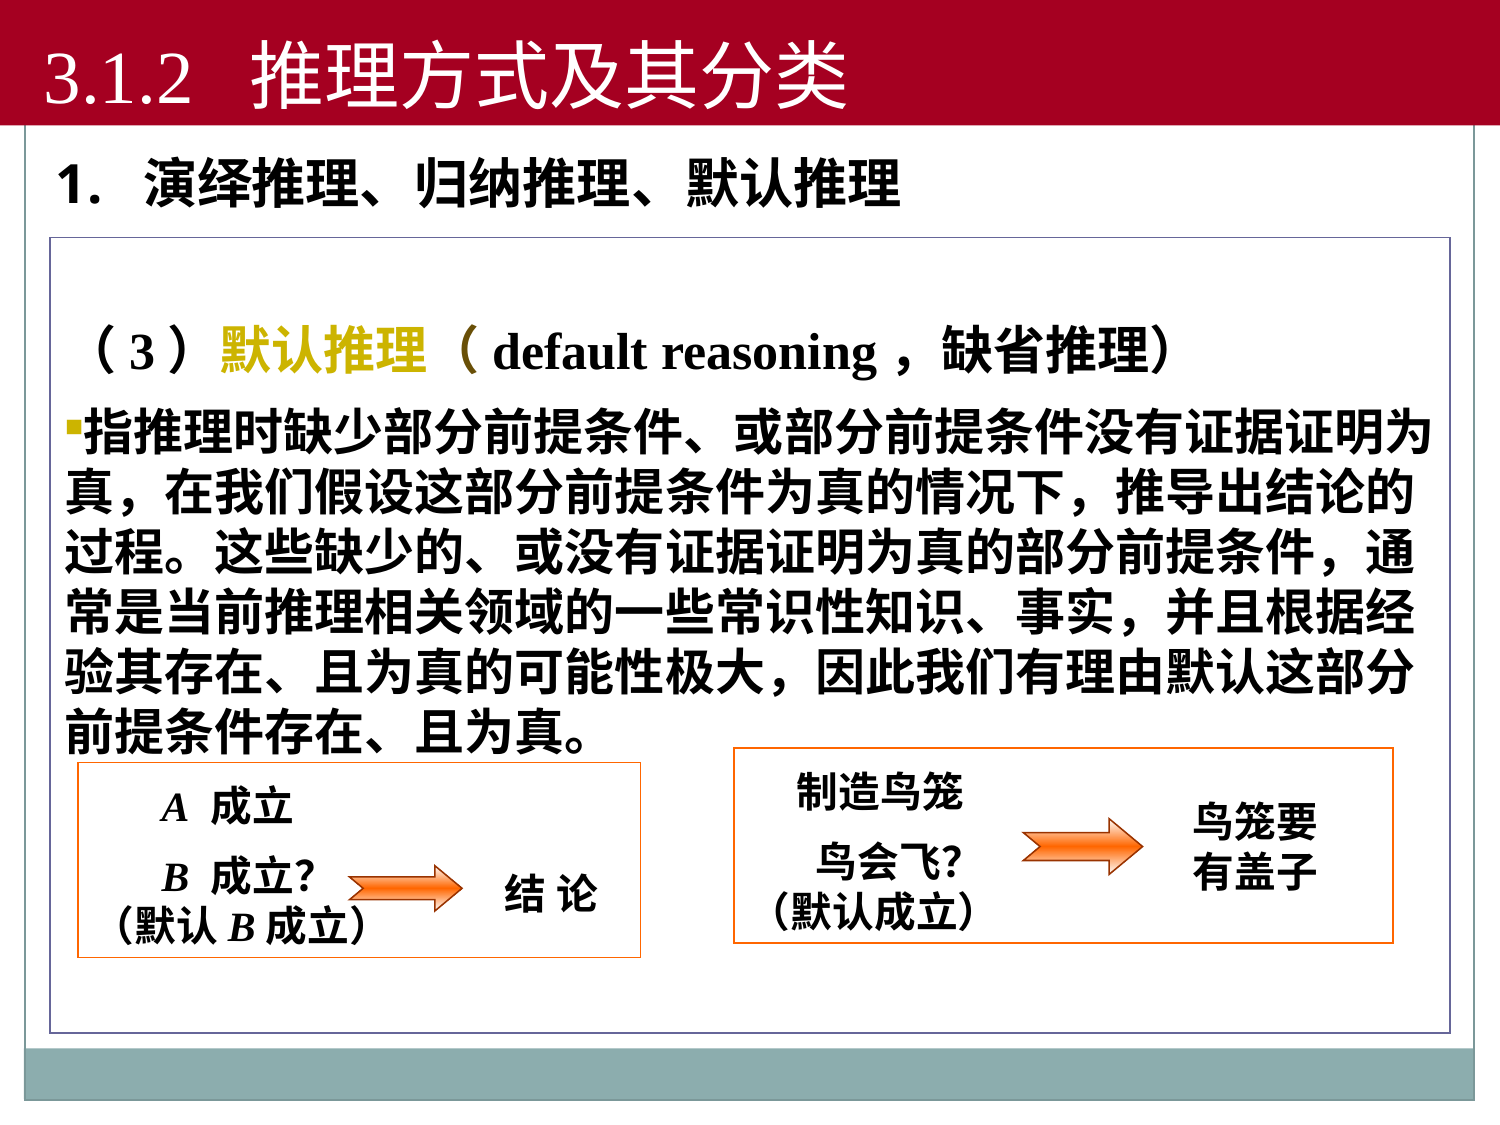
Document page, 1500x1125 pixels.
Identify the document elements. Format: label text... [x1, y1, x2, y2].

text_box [733, 747, 1394, 945]
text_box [77, 762, 641, 960]
slide_number [699, 1037, 800, 1110]
text_box 演绎推理、归纳推理、默认推理 [41, 148, 1500, 213]
text_box （3）默认推理（default reasoning，缺省推理） 指推理时缺少部分前提条件、或部分前提条件没有证据证明为真，在我们假设这部分前提条件为真的情况下，推导出结论的过程。这些缺少的、或没有证据证明为真的部分前提条件，通常是当前推理相关领域的一些常识性知识、事实，并且根据经验其存在、且为真的可能性极大，因此我们有理由默认这部分前提条件存在、且为真。 [50, 237, 1450, 1033]
text_box 3.1.2 推理方式及其分类 [0, 0, 1500, 126]
